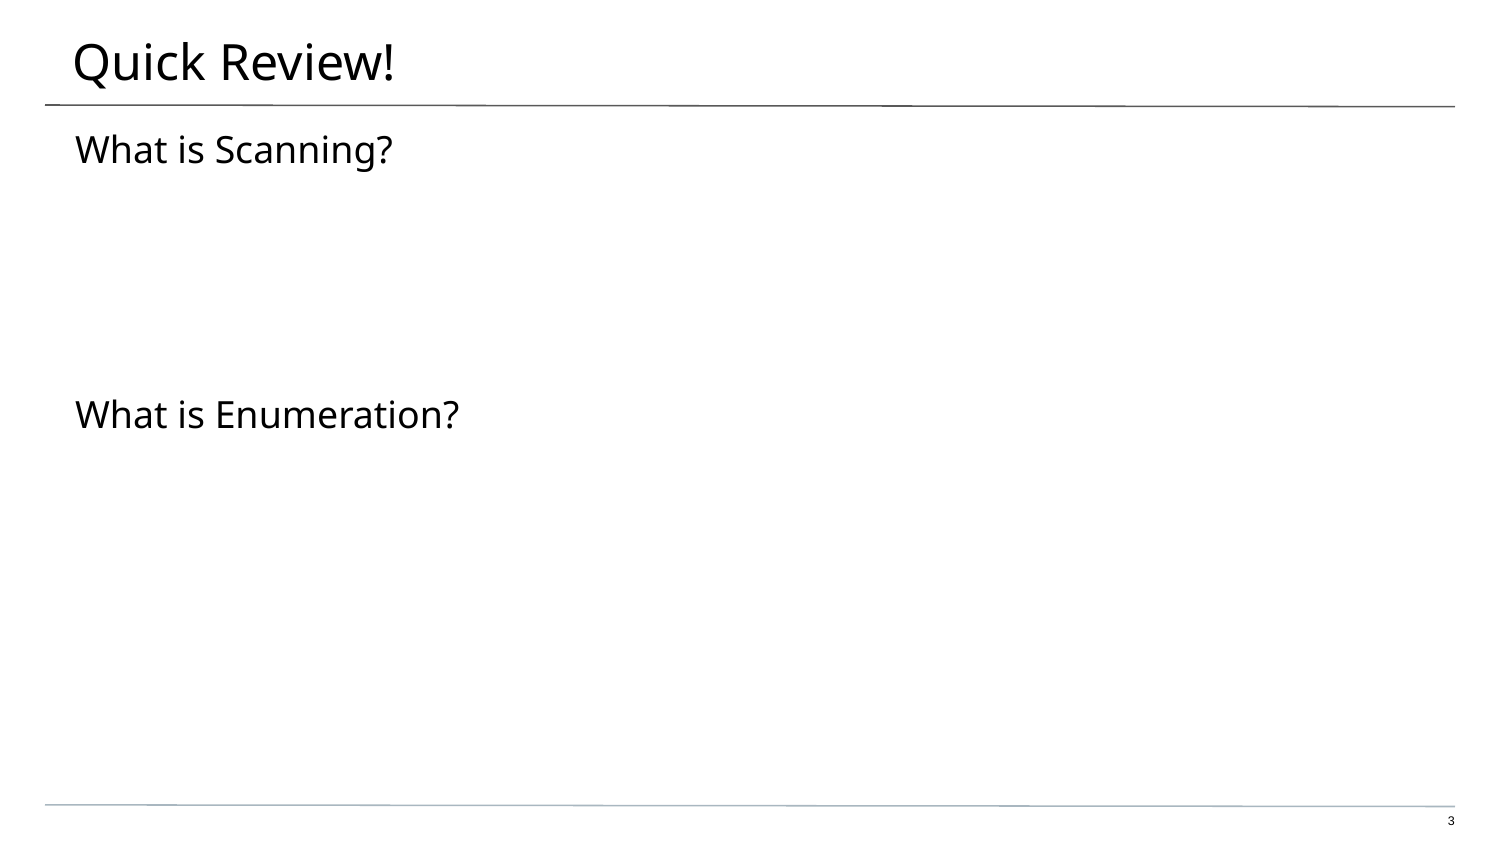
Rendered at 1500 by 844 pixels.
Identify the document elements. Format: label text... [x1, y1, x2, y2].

title Quick Review! [0, 0, 1500, 88]
subtitle What is Enumeration? [0, 376, 1500, 437]
subtitle What is Scanning? [0, 110, 1500, 171]
slide_number 3 [1412, 813, 1455, 831]
